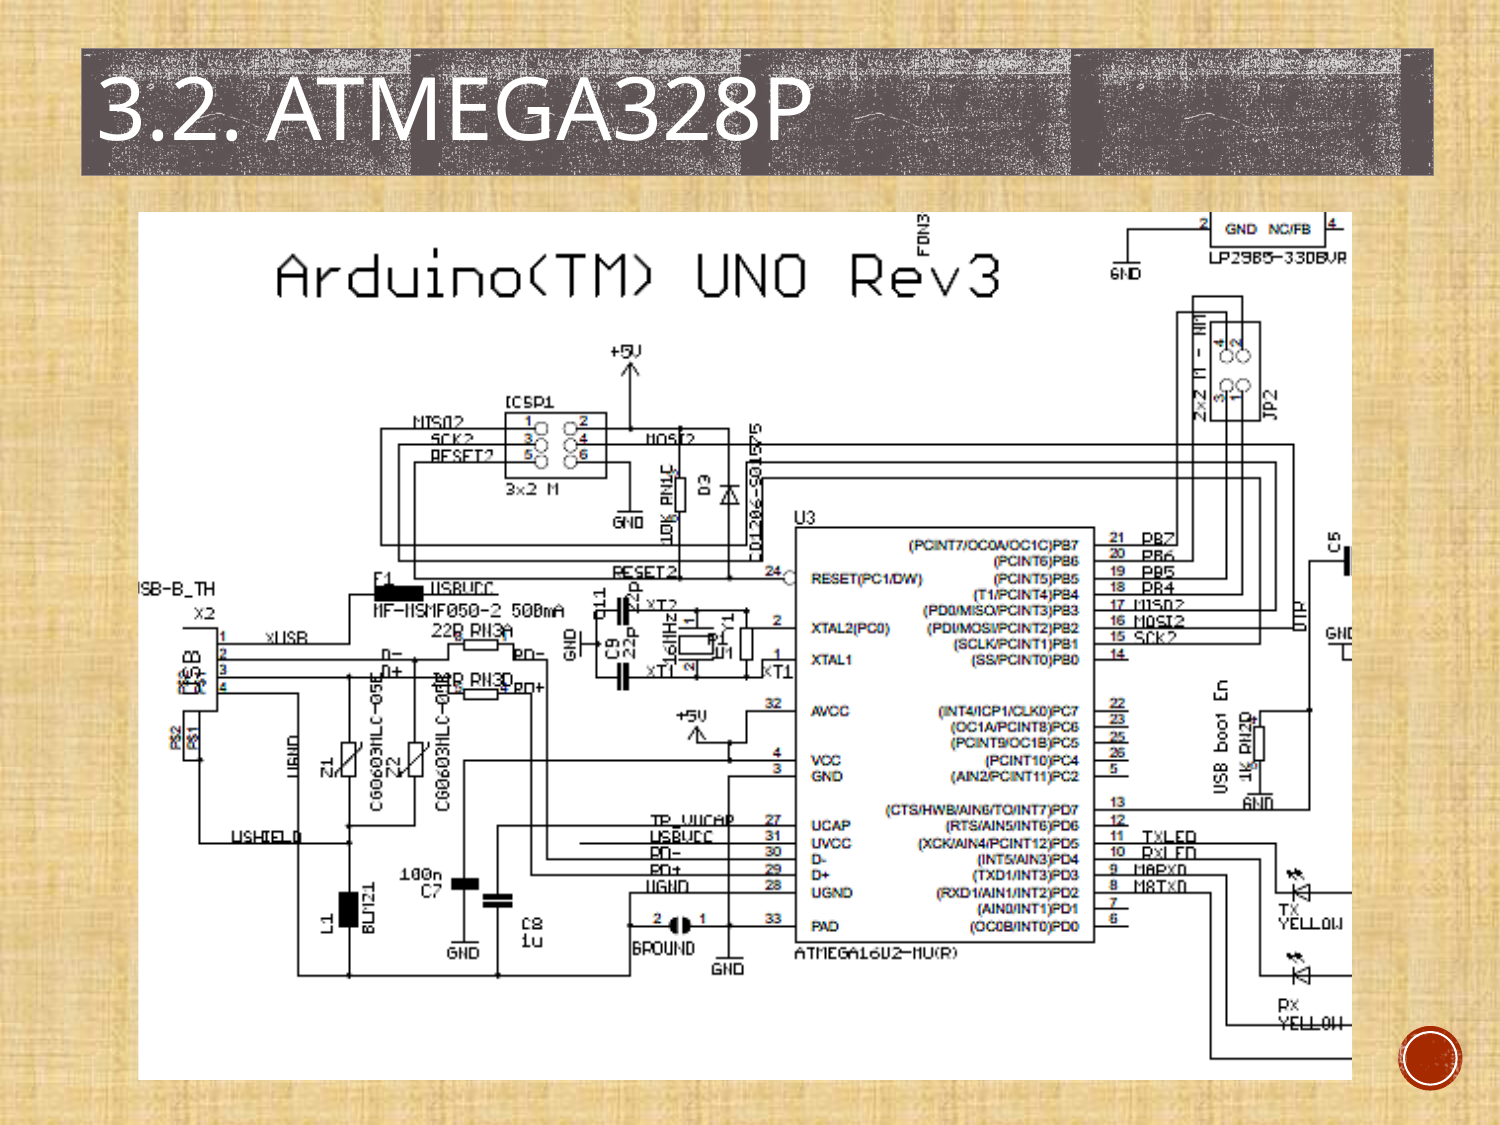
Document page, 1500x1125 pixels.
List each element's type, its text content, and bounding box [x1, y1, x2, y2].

picture [0, 0, 1500, 1125]
title 3.2. Atmega328P [81, 48, 1434, 176]
